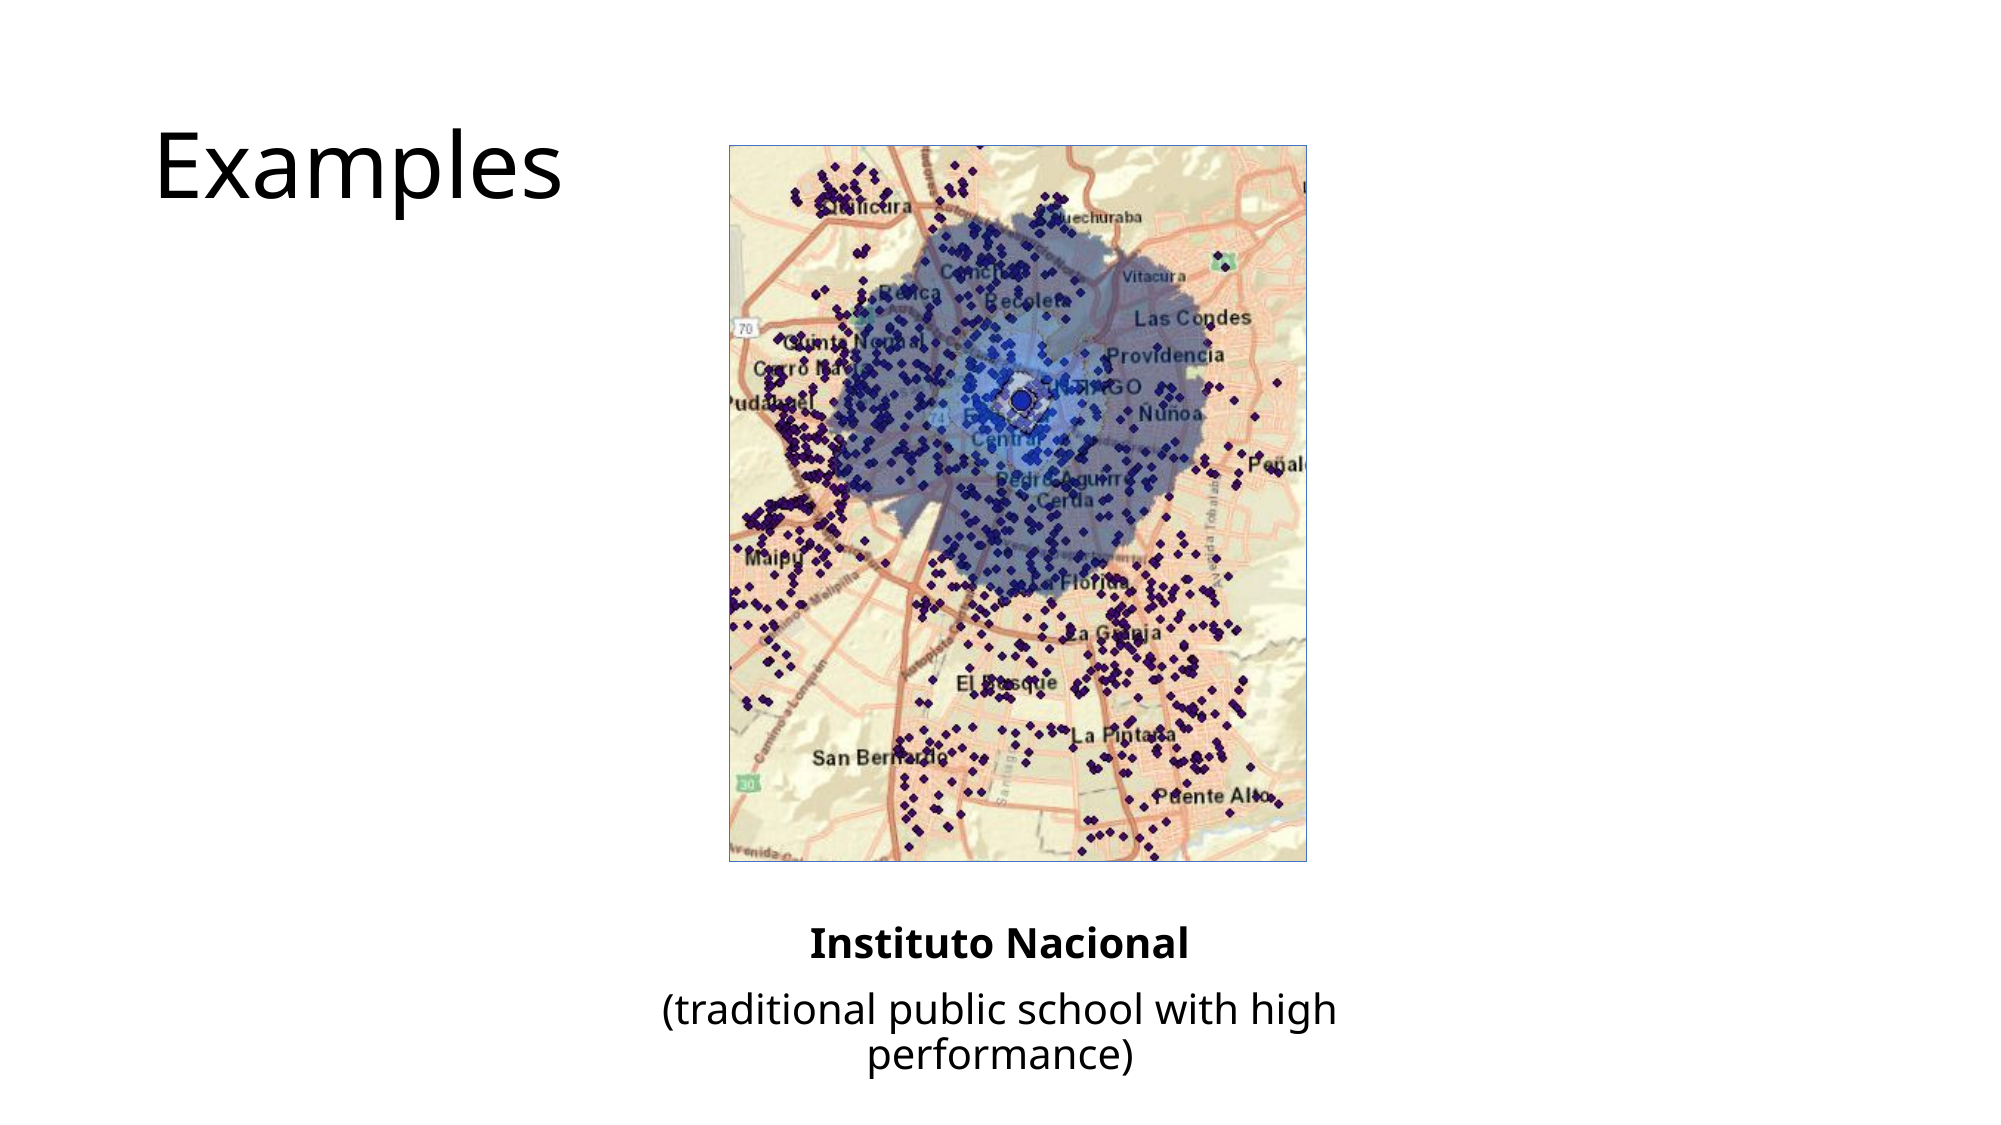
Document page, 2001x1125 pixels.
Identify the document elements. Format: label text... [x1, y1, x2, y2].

picture [729, 145, 1307, 862]
title Examples [137, 59, 1863, 278]
text_box Instituto Nacional (traditional public school with high performance) [641, 914, 1359, 1095]
